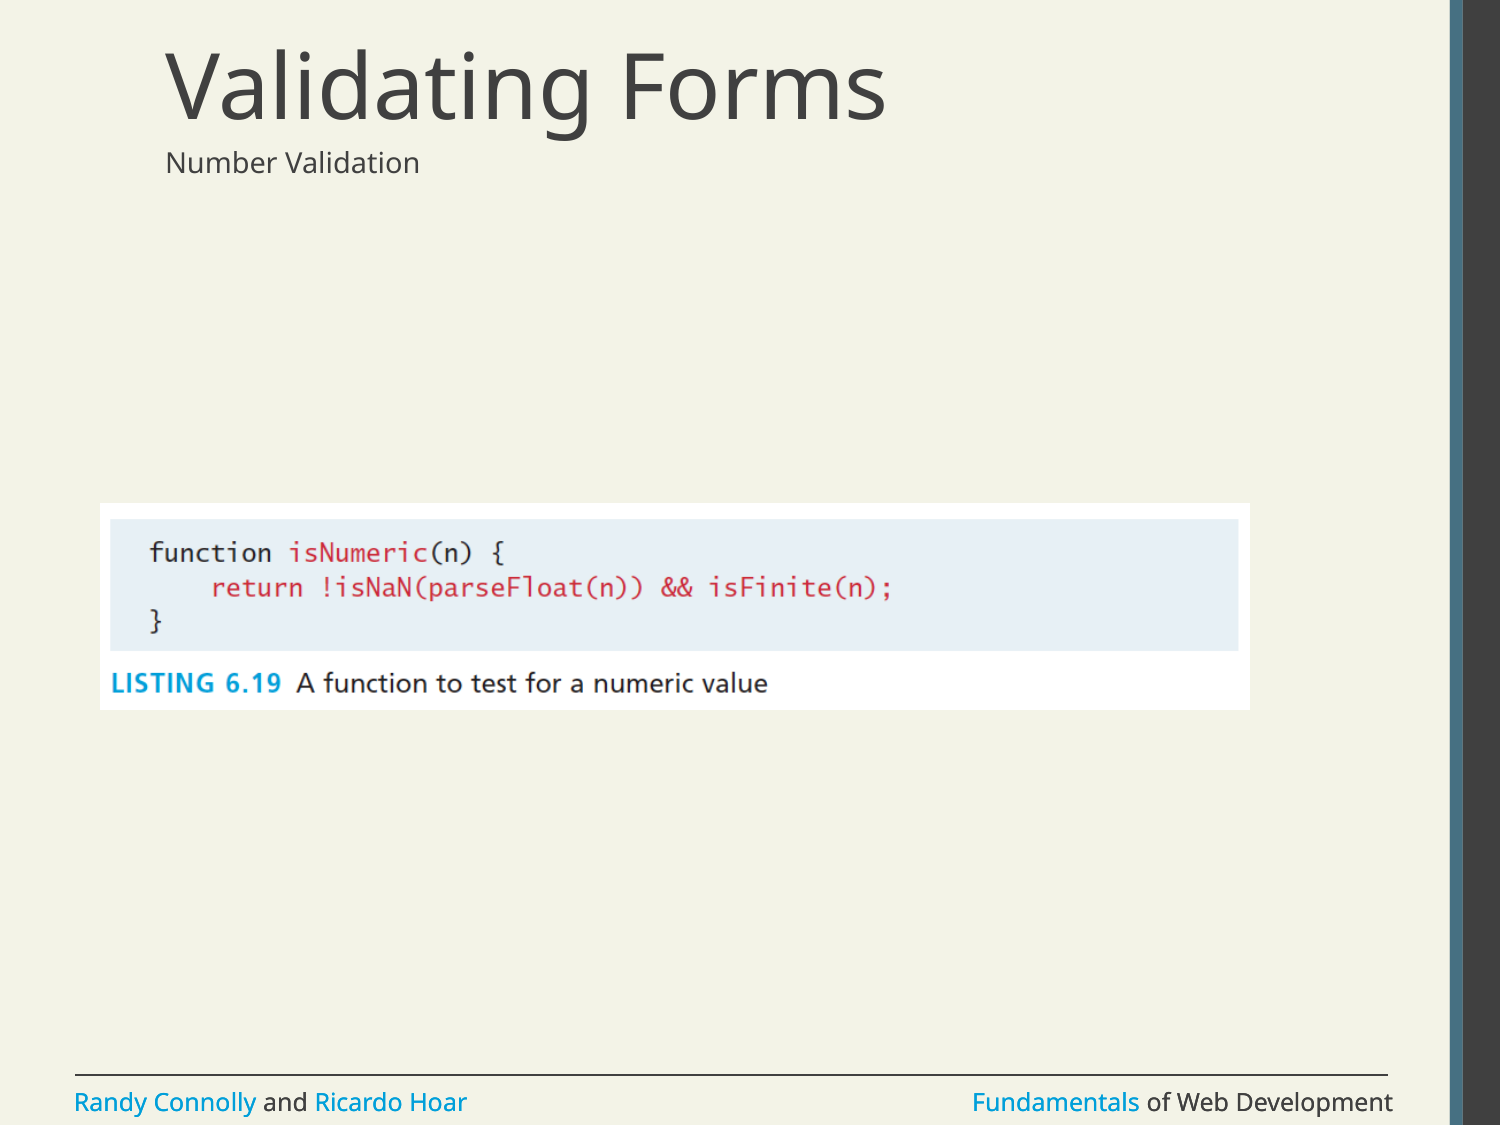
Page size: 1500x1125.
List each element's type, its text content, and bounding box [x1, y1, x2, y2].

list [100, 199, 1251, 1013]
list Number Validation [150, 137, 1200, 188]
title Validating Forms [150, 20, 1425, 188]
